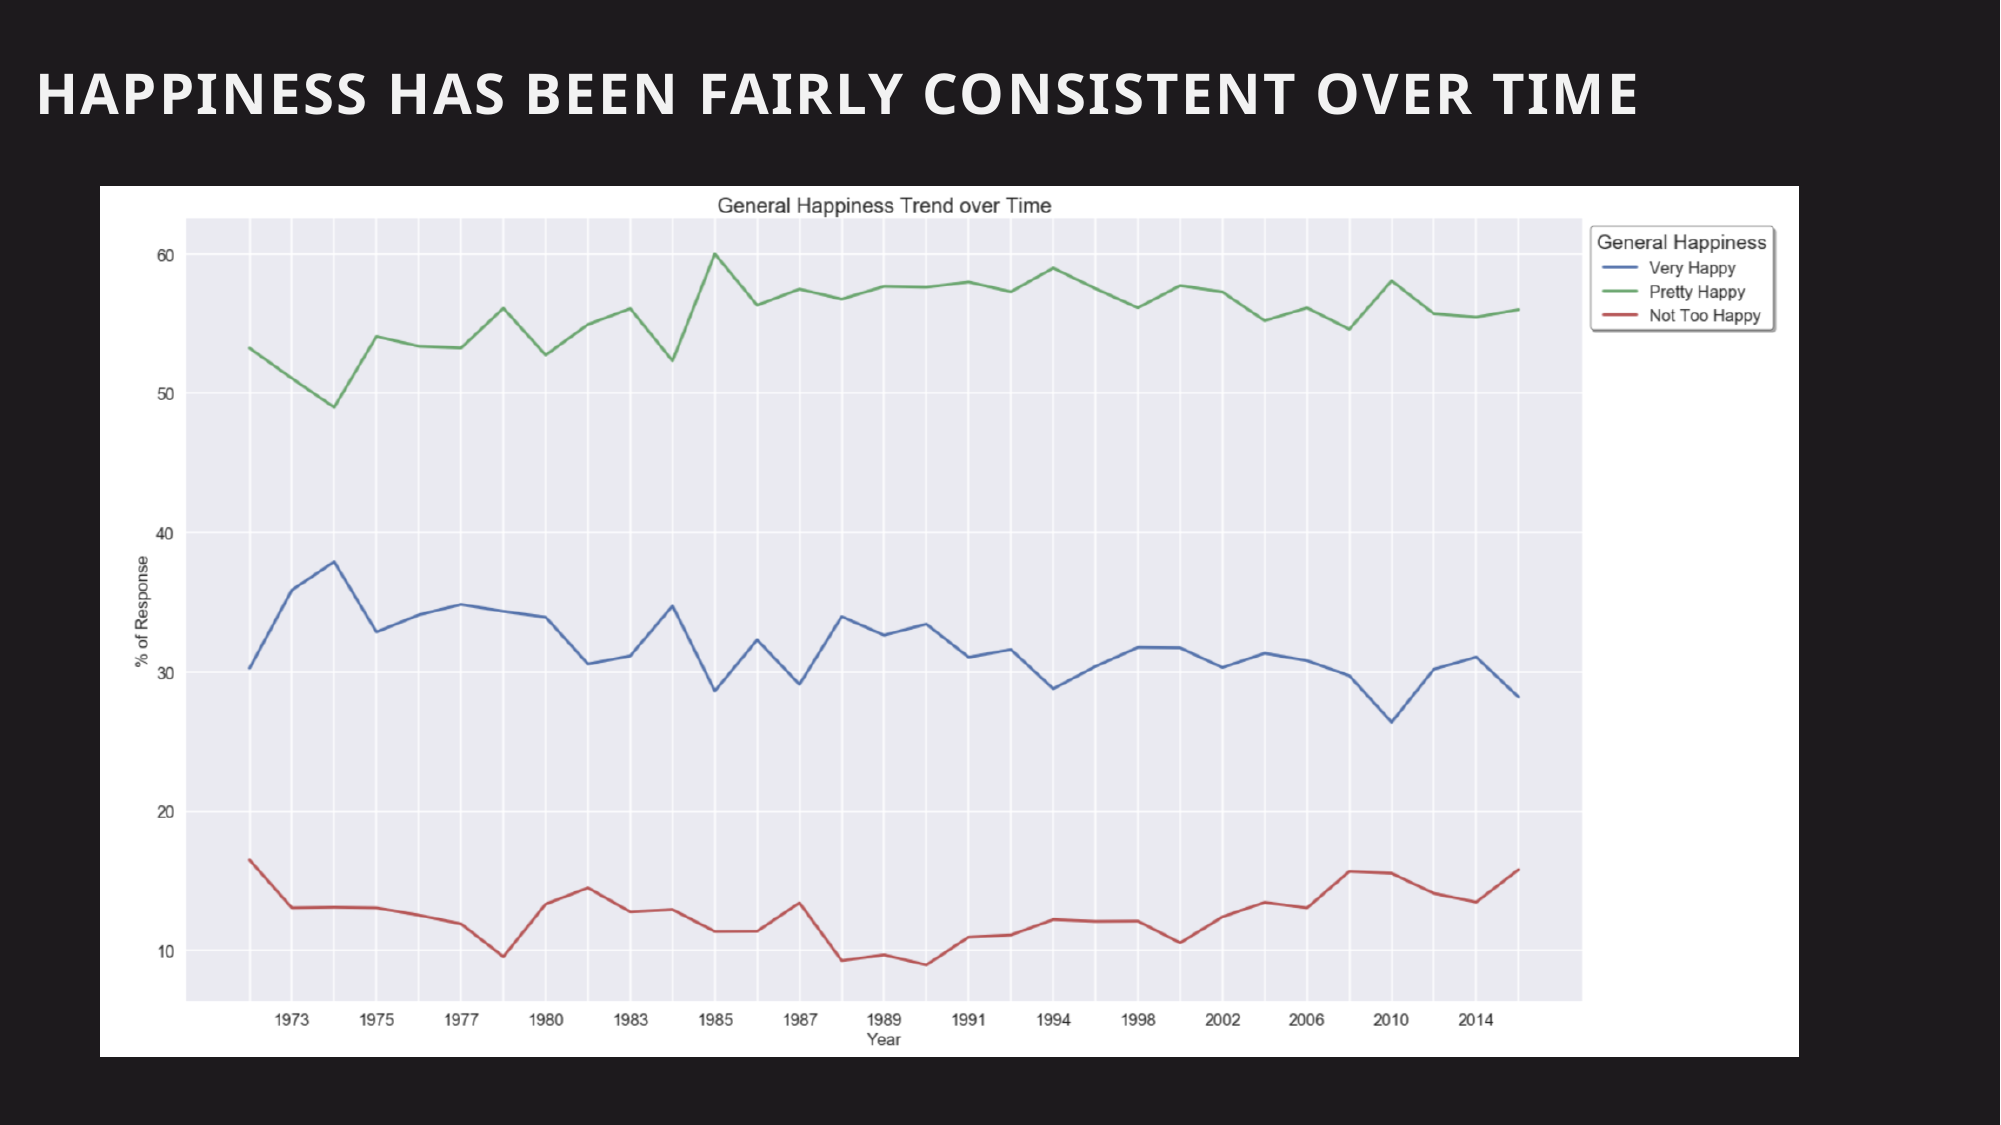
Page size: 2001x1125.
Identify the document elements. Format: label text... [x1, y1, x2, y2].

text_box Happiness has been fairly consistent over time [20, 50, 1730, 133]
picture [100, 186, 1799, 1057]
